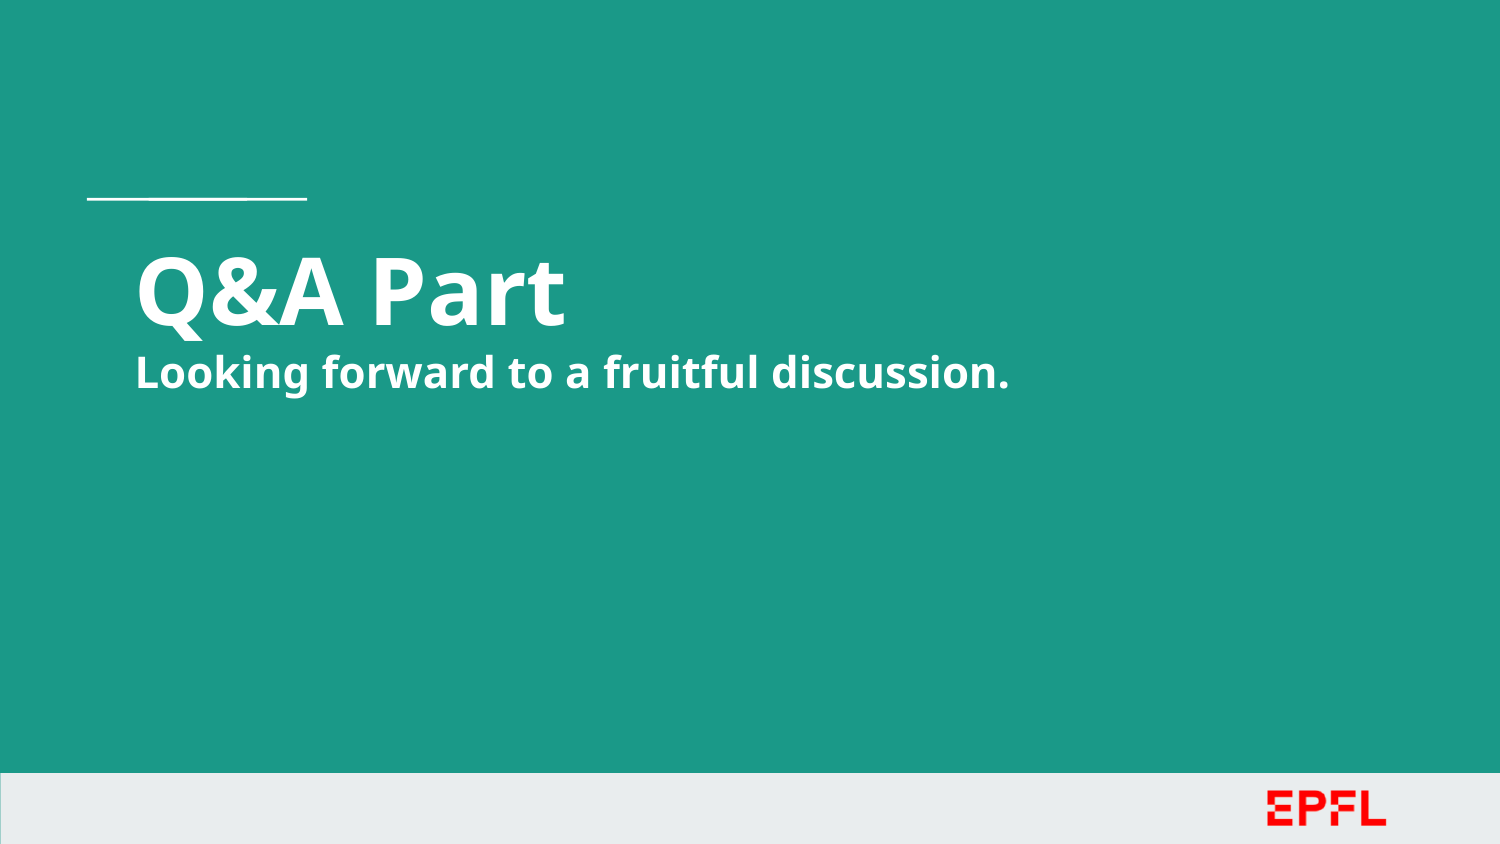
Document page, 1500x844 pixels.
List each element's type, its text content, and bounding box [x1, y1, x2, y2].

picture [0, 773, 1500, 844]
title Q&A Part Looking forward to a fruitful discussion. [119, 216, 1381, 466]
